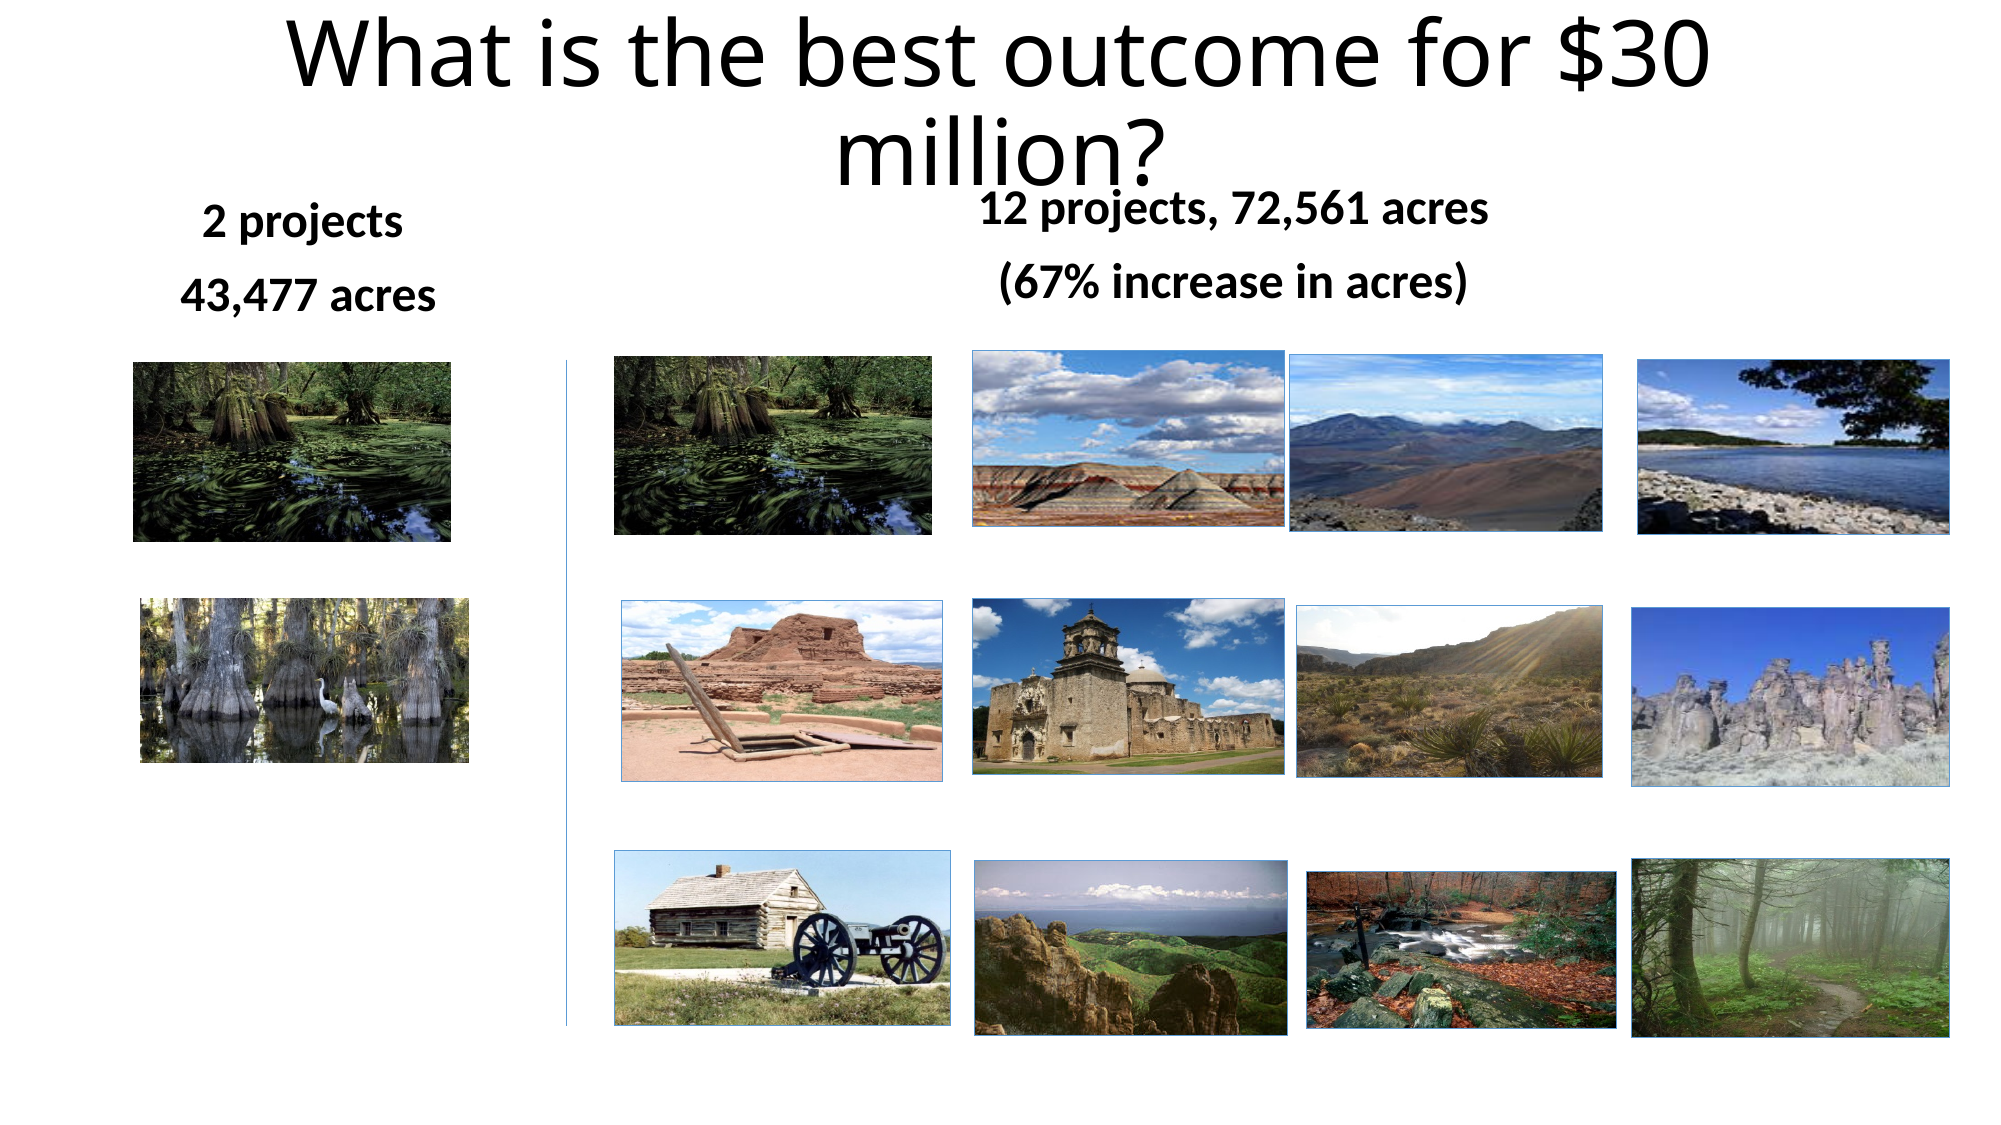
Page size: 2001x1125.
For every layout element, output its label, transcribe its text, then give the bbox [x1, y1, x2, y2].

picture [1289, 354, 1603, 531]
title What is the best outcome for $30 million? [99, 12, 1900, 200]
list 12 projects, 72,561 acres (67% increase in acres) [566, 212, 1901, 318]
picture [614, 356, 932, 535]
picture [133, 362, 451, 542]
picture [621, 600, 943, 782]
picture [1637, 359, 1950, 535]
picture [1296, 605, 1603, 778]
picture [972, 598, 1285, 775]
list 2 projects 43,477 acres [50, 187, 567, 330]
picture [972, 350, 1285, 527]
picture [1631, 858, 1950, 1038]
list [140, 598, 469, 763]
picture [1631, 607, 1950, 787]
picture [1306, 871, 1617, 1029]
picture [974, 860, 1288, 1036]
picture [614, 850, 951, 1026]
